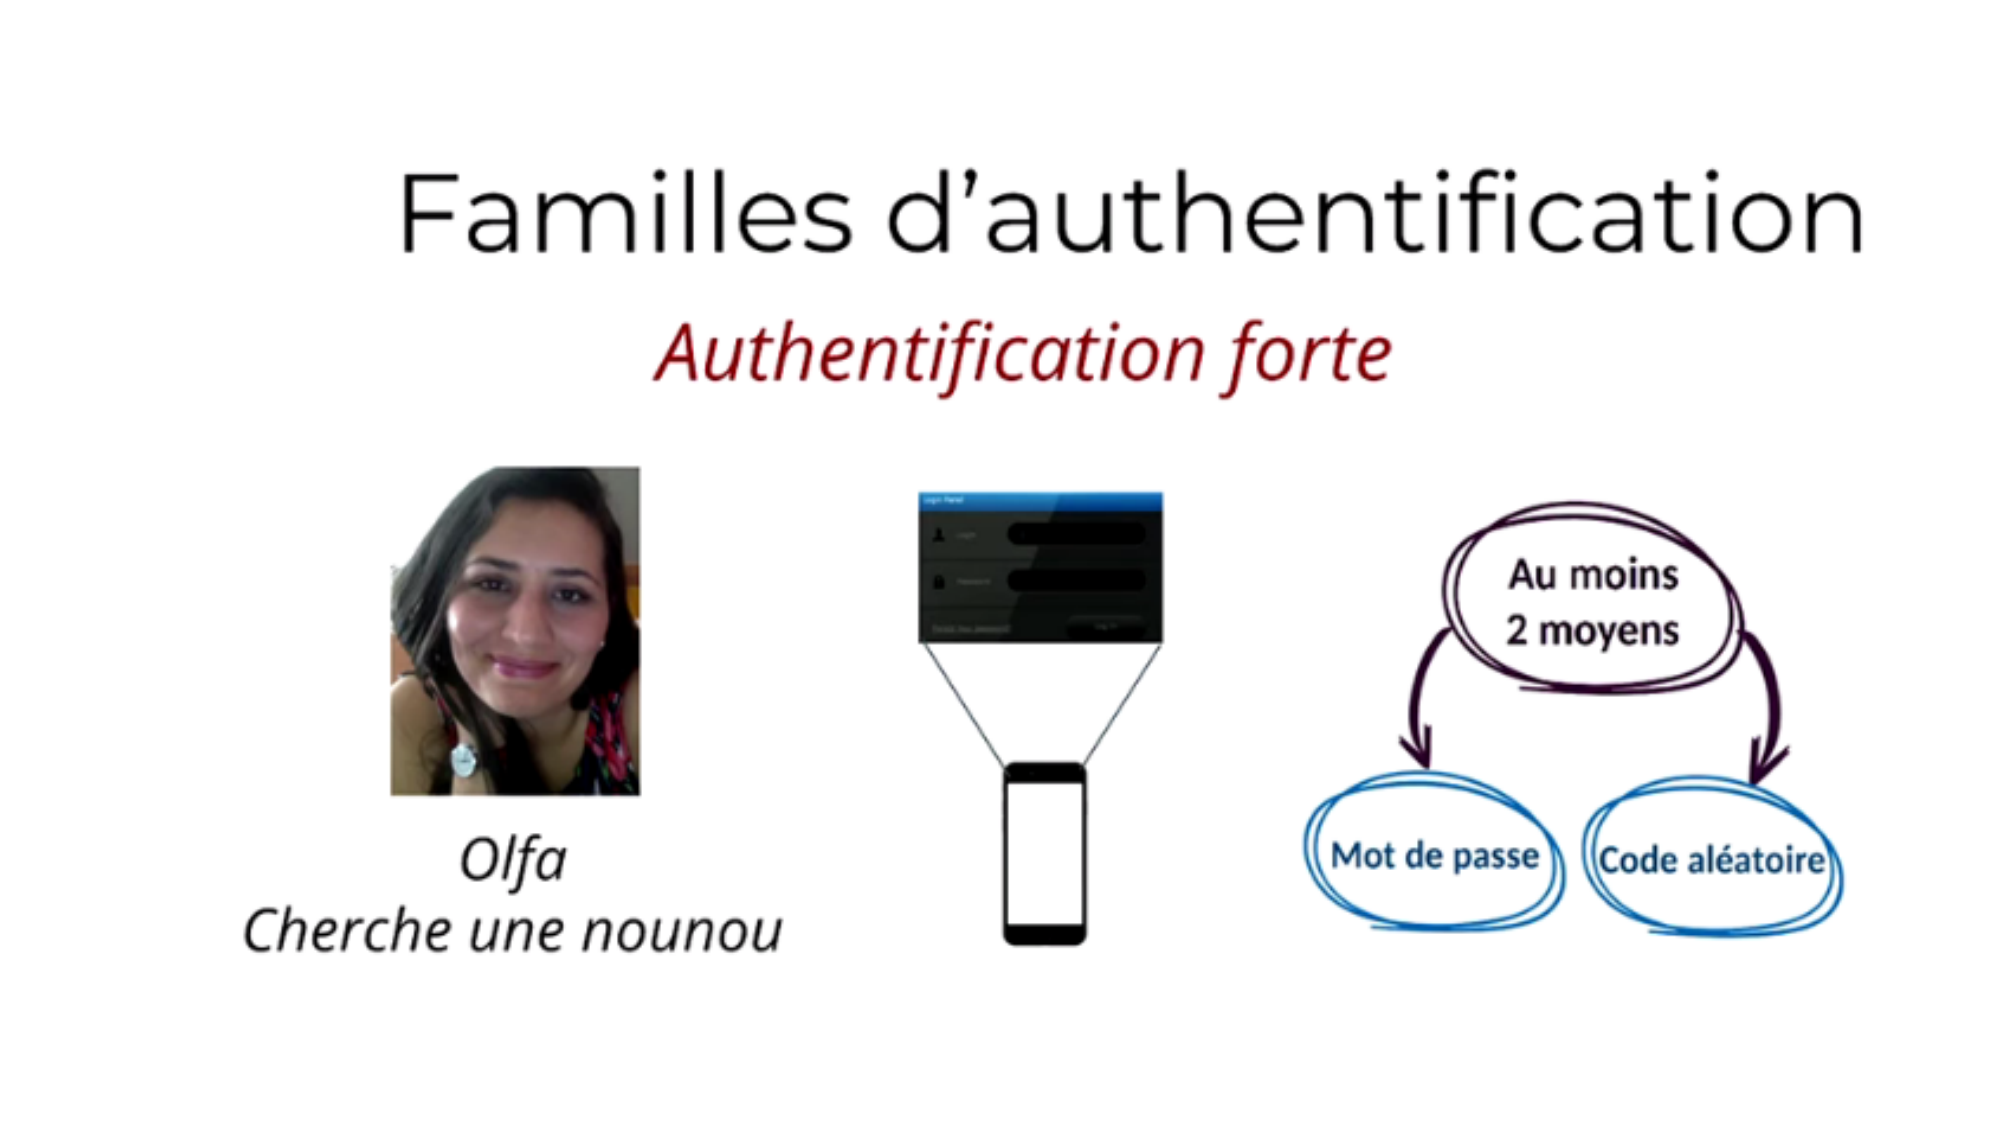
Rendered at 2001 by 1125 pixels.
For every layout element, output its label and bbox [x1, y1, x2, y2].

picture [178, 149, 1906, 1017]
